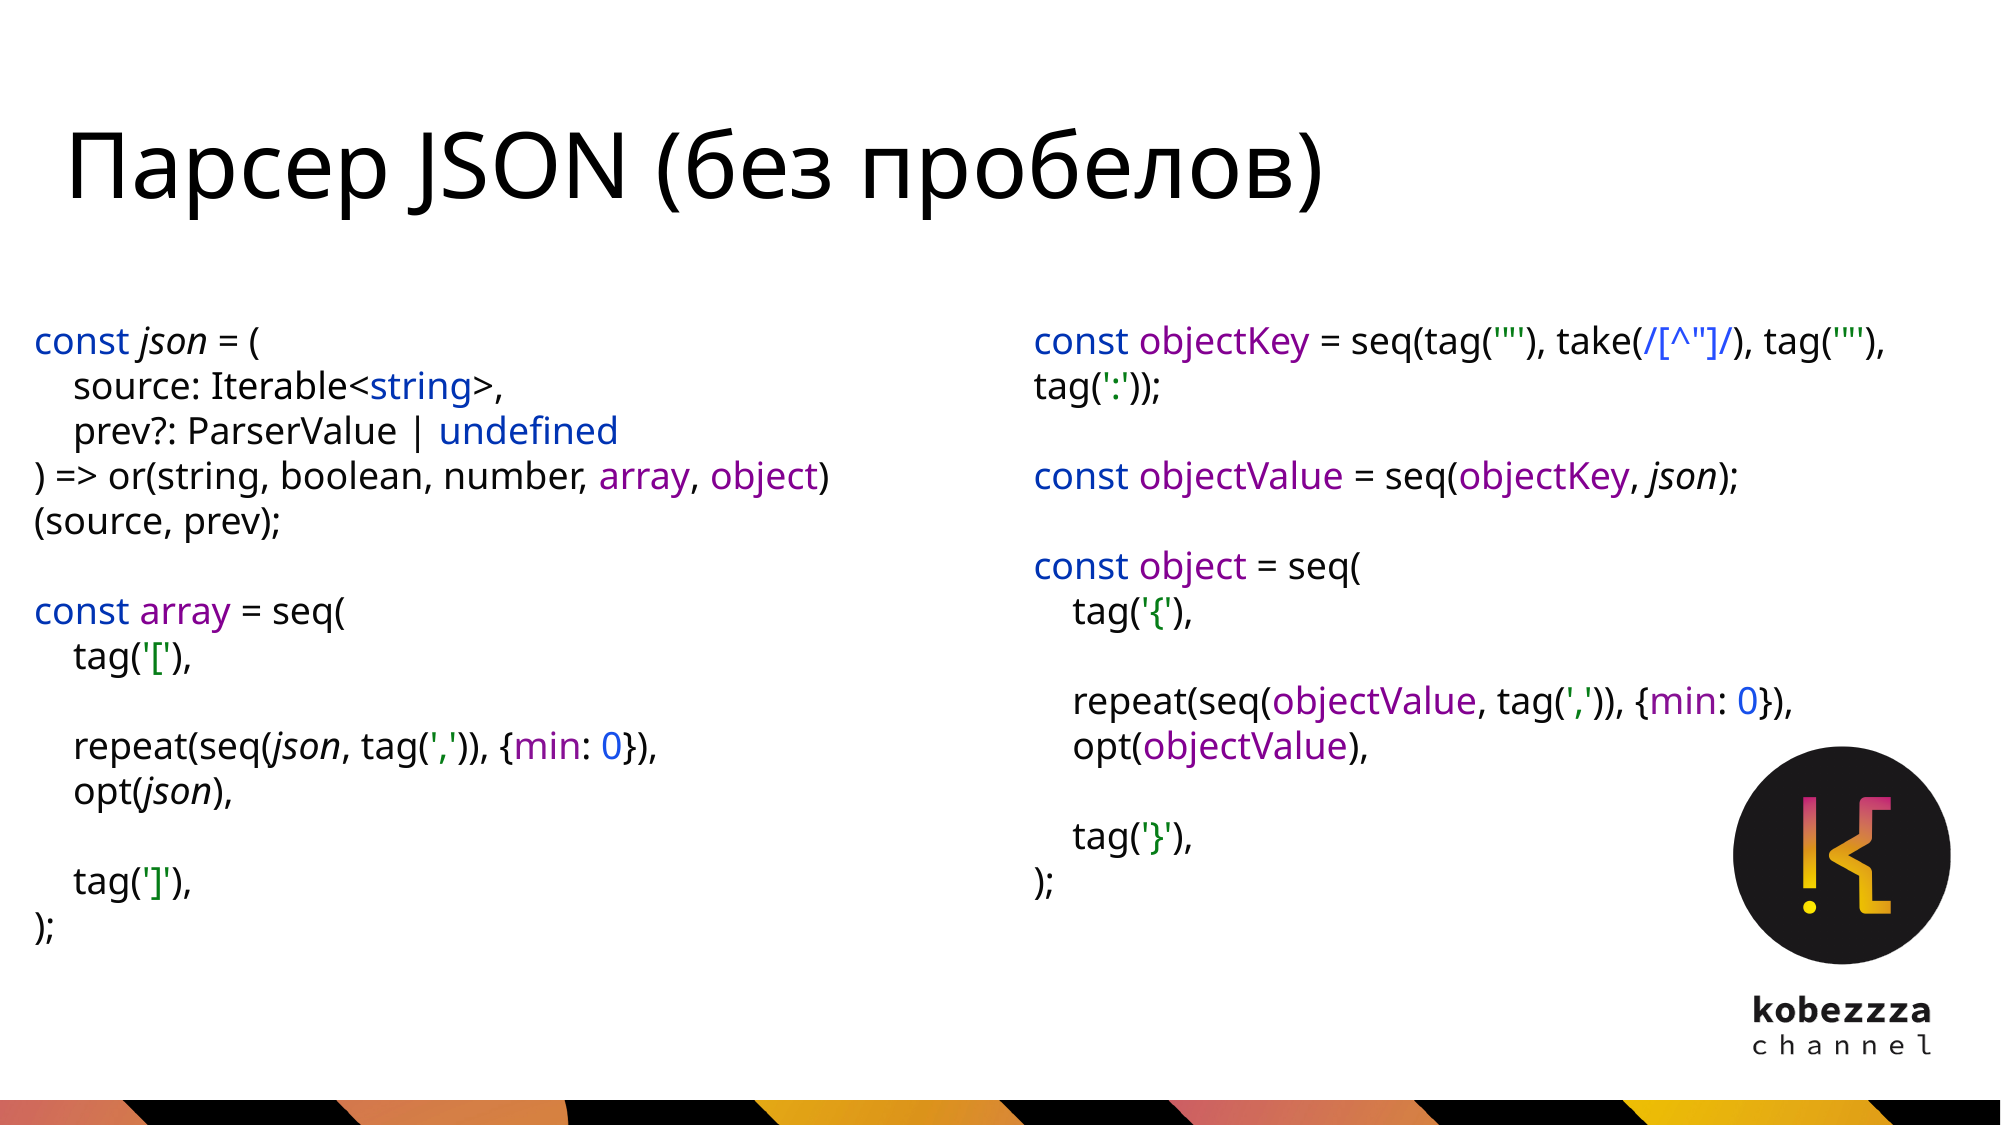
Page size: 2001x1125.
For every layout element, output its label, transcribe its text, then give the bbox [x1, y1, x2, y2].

text_box const objectKey = seq(tag('"'), take(/[^"]/), tag('"'), tag(':')); const objectValue = seq(objectKey, json); const object = seq( tag('{'), repeat(seq(objectValue, tag(',')), {min: 0}), opt(objectValue), tag('}'), ); [1018, 309, 2000, 909]
picture [0, 0, 2001, 1125]
text_box const json = ( source: Iterable<string>, prev?: ParserValue | undefined ) => or(string, boolean, number, array, object)(source, prev); const array = seq( tag('['), repeat(seq(json, tag(',')), {min: 0}), opt(json), tag(']'), ); [19, 309, 970, 954]
title Парсер JSON (без пробелов) [49, 59, 1913, 278]
